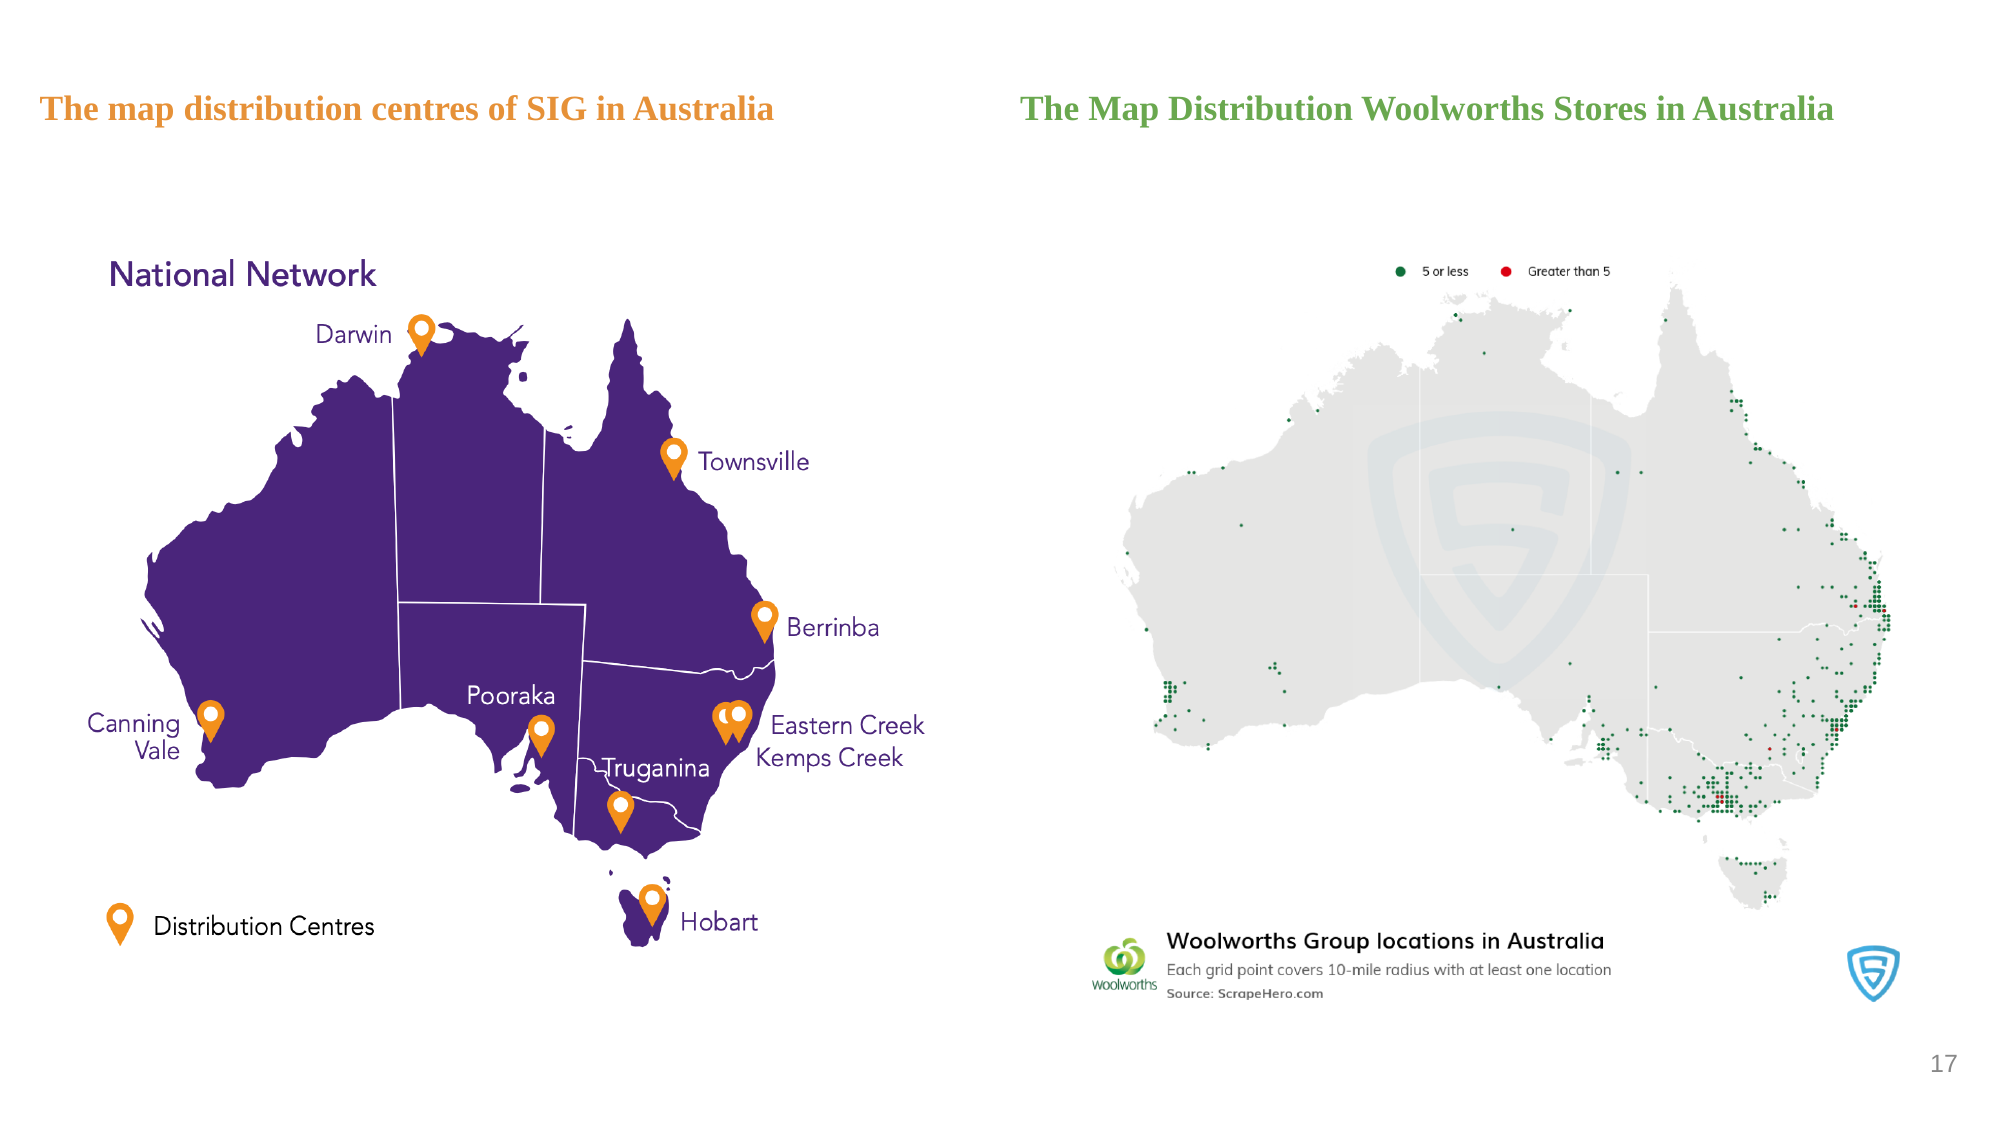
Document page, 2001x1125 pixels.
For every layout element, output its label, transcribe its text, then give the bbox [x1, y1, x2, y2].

slide_number ‹#› [1853, 1019, 1974, 1106]
text_box The Map Distribution Woolworths Stores in Australia [999, 65, 1883, 148]
picture [53, 246, 937, 969]
text_box The map distribution centres of SIG in Australia [19, 65, 903, 148]
picture [1031, 233, 1926, 1010]
